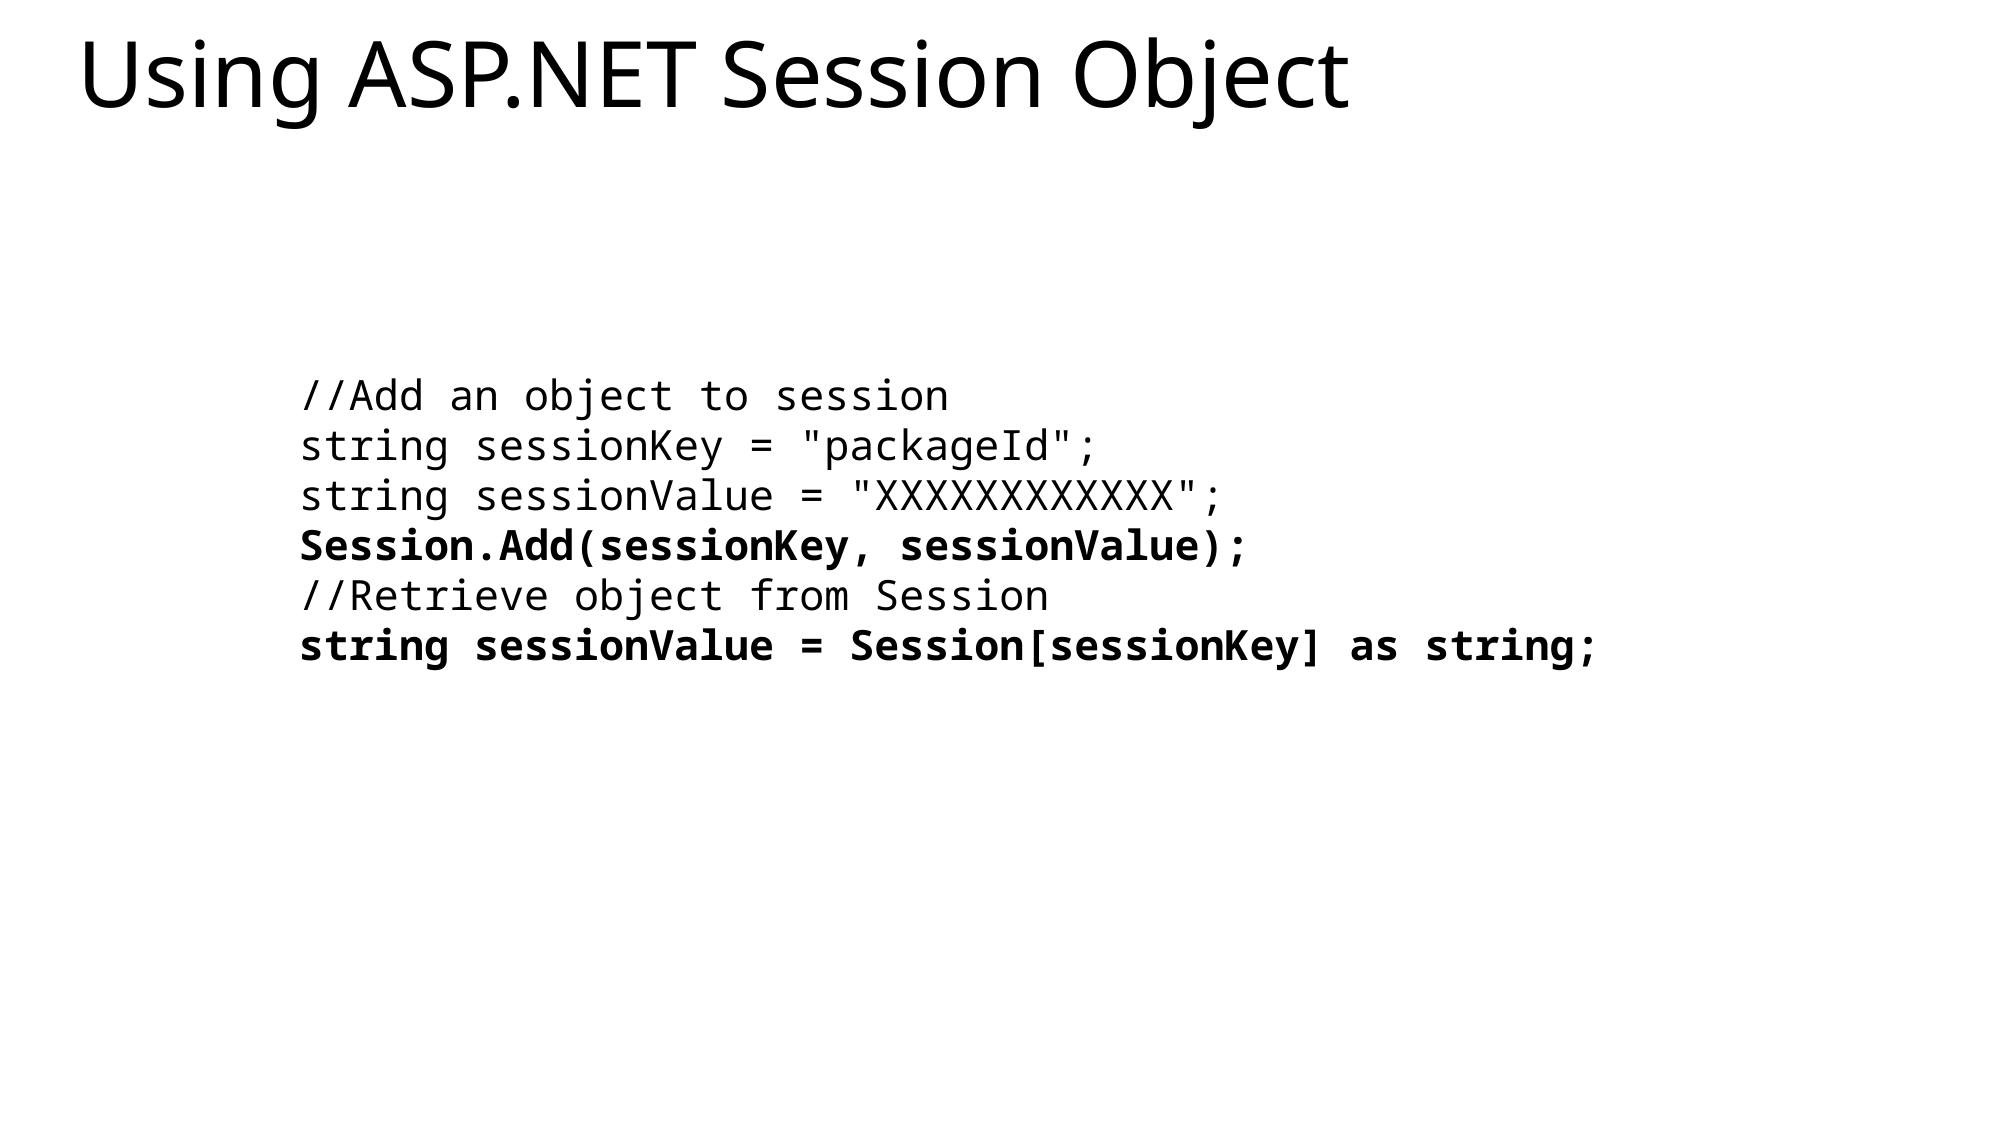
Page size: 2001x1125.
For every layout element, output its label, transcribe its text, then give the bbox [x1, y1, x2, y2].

title Using ASP.NET Session Object [62, 29, 1953, 205]
text_box //Add an object to session string sessionKey = "packageId"; string sessionValue = "XXXXXXXXXXXX"; Session.Add(sessionKey, sessionValue); //Retrieve object from Session string sessionValue = Session[sessionKey] as string; [254, 361, 1730, 677]
